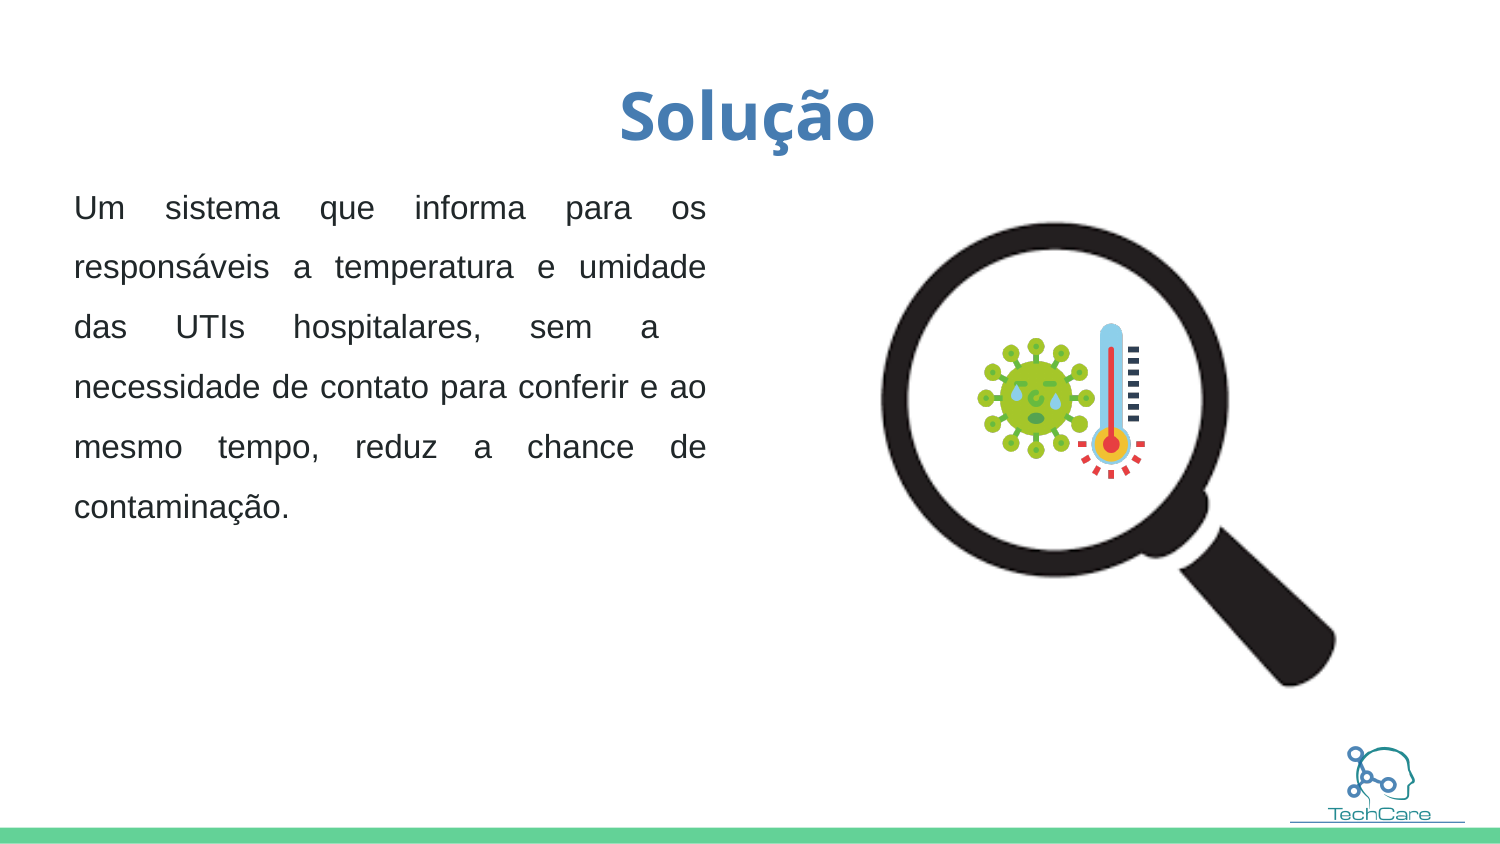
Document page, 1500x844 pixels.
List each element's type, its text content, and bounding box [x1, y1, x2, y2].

text_box Um sistema que informa para os responsáveis a temperatura e umidade das UTIs hospitalares, sem a necessidade de contato para conferir e ao mesmo tempo, reduz a chance de contaminação. [58, 150, 723, 550]
text_box Solução [604, 58, 896, 169]
picture [842, 210, 1474, 844]
